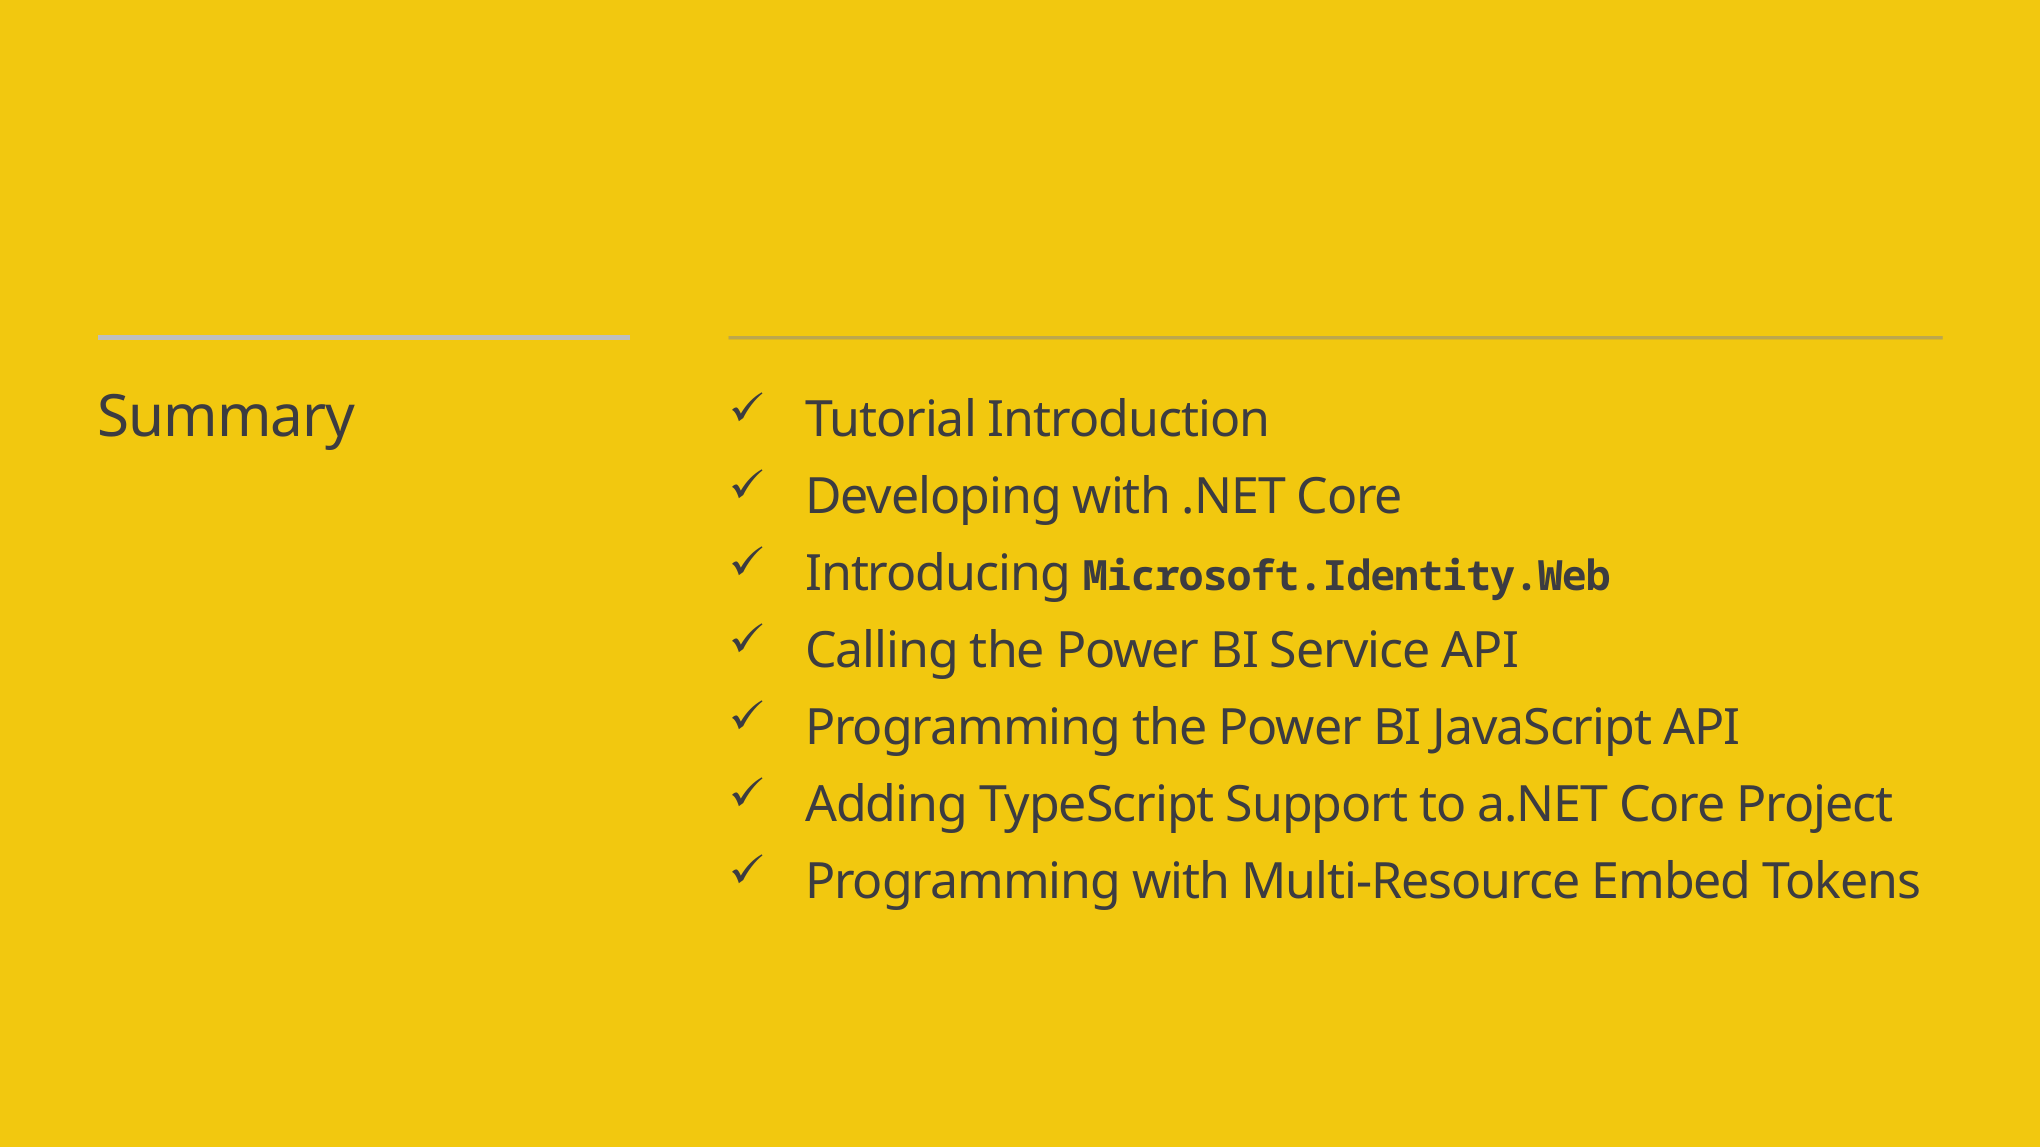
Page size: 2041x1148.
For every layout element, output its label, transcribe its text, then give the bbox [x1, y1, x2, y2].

title Summary [97, 386, 631, 451]
list Tutorial Introduction Developing with .NET Core Introducing Microsoft.Identity.Web Calling the Power BI Service API Programming the Power BI JavaScript API Adding TypeScript Support to a.NET Core Project Programming with Multi-Resource Embed Tokens [728, 386, 2008, 912]
